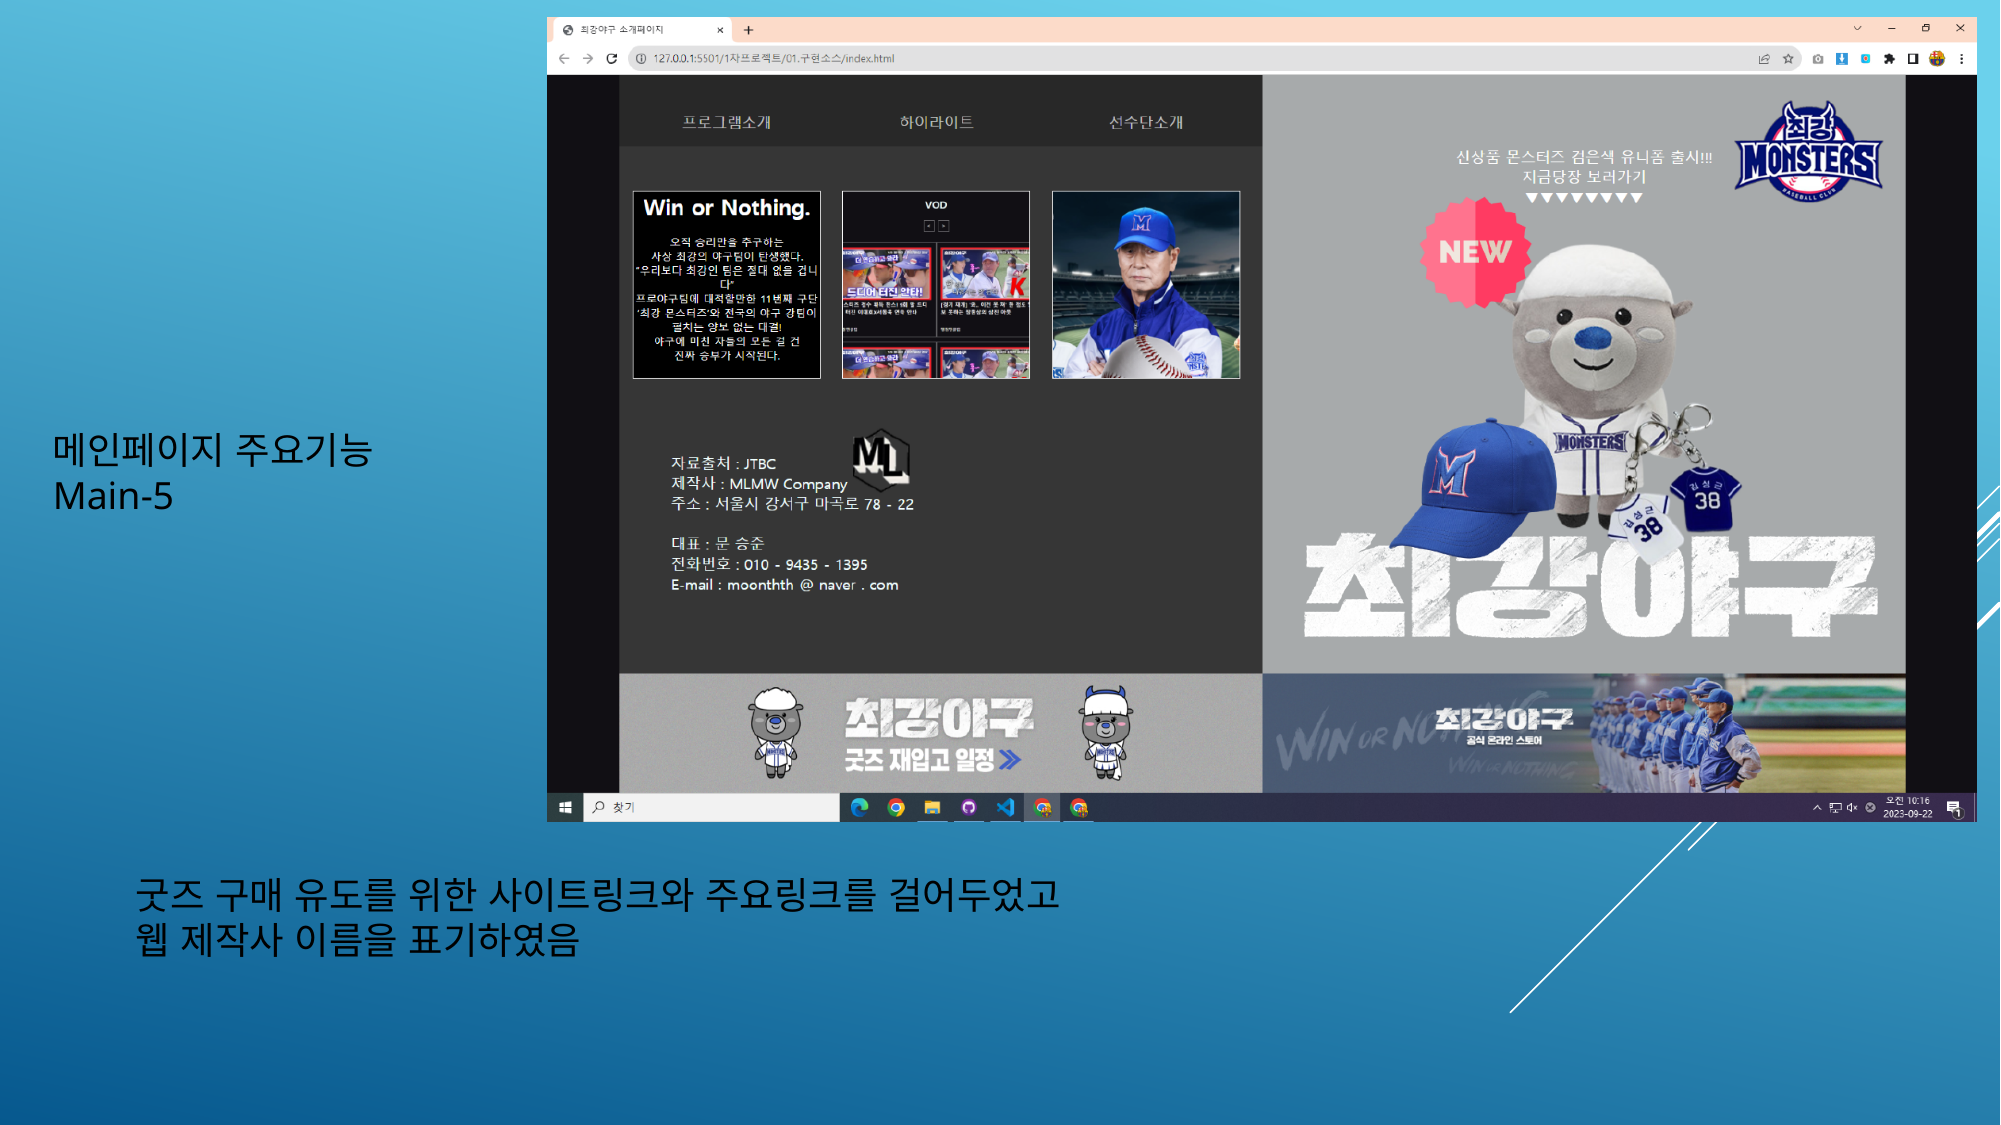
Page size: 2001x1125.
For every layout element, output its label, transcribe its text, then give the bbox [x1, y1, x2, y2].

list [547, 17, 1978, 822]
text_box 굿즈 구매 유도를 위한 사이트링크와 주요링크를 걸어두었고 웹 제작사 이름을 표기하였음 [121, 864, 1740, 1015]
text_box 메인페이지 주요기능 Main-5 [38, 419, 523, 525]
